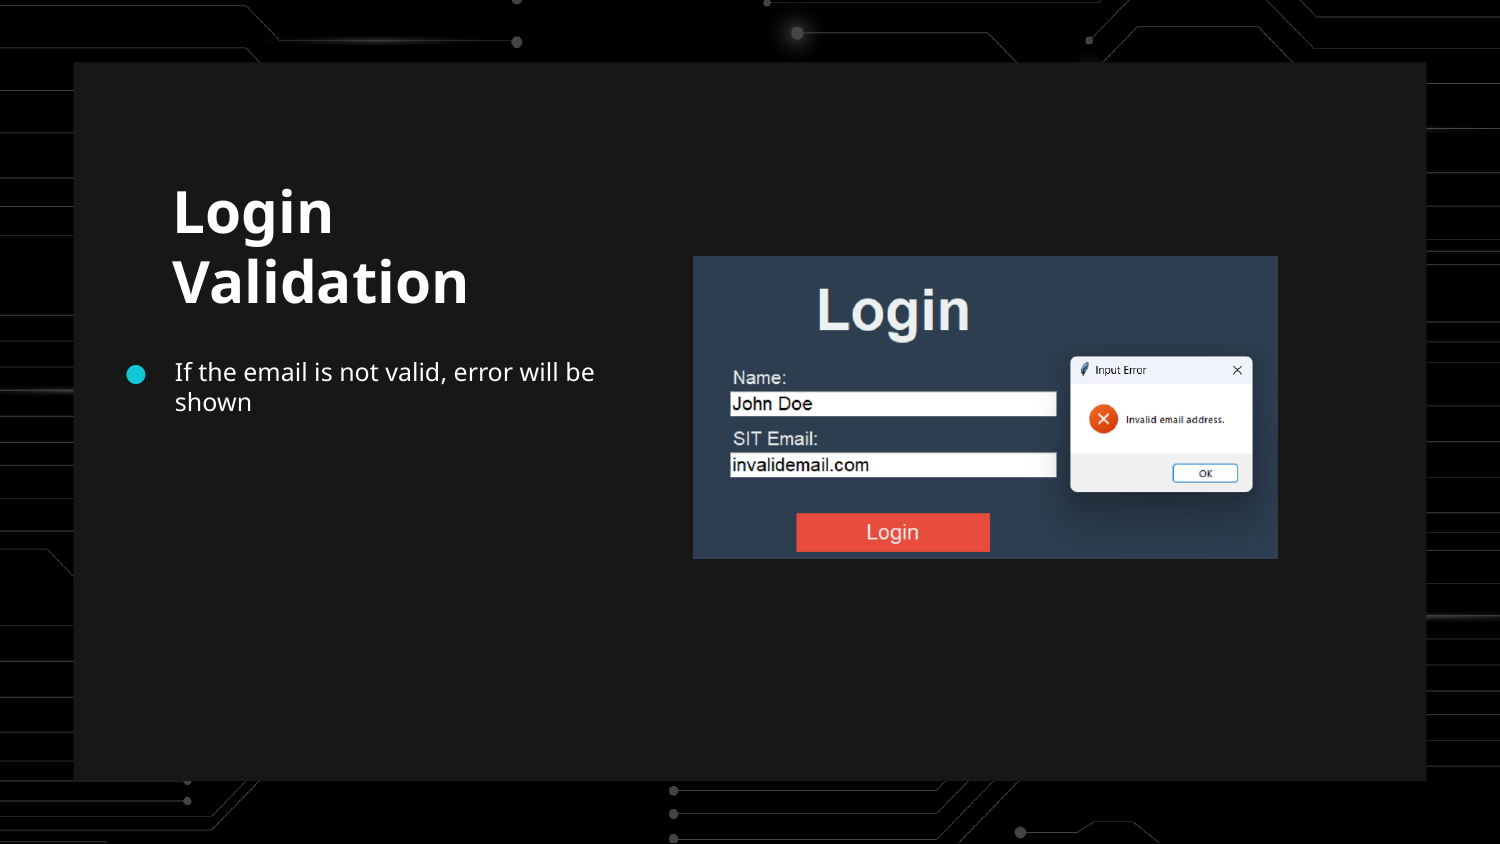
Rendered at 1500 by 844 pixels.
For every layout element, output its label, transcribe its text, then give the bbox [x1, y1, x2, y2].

subtitle If the email is not valid, error will be shown [85, 341, 694, 693]
title Login Validation [157, 228, 648, 331]
picture [0, 0, 1500, 843]
